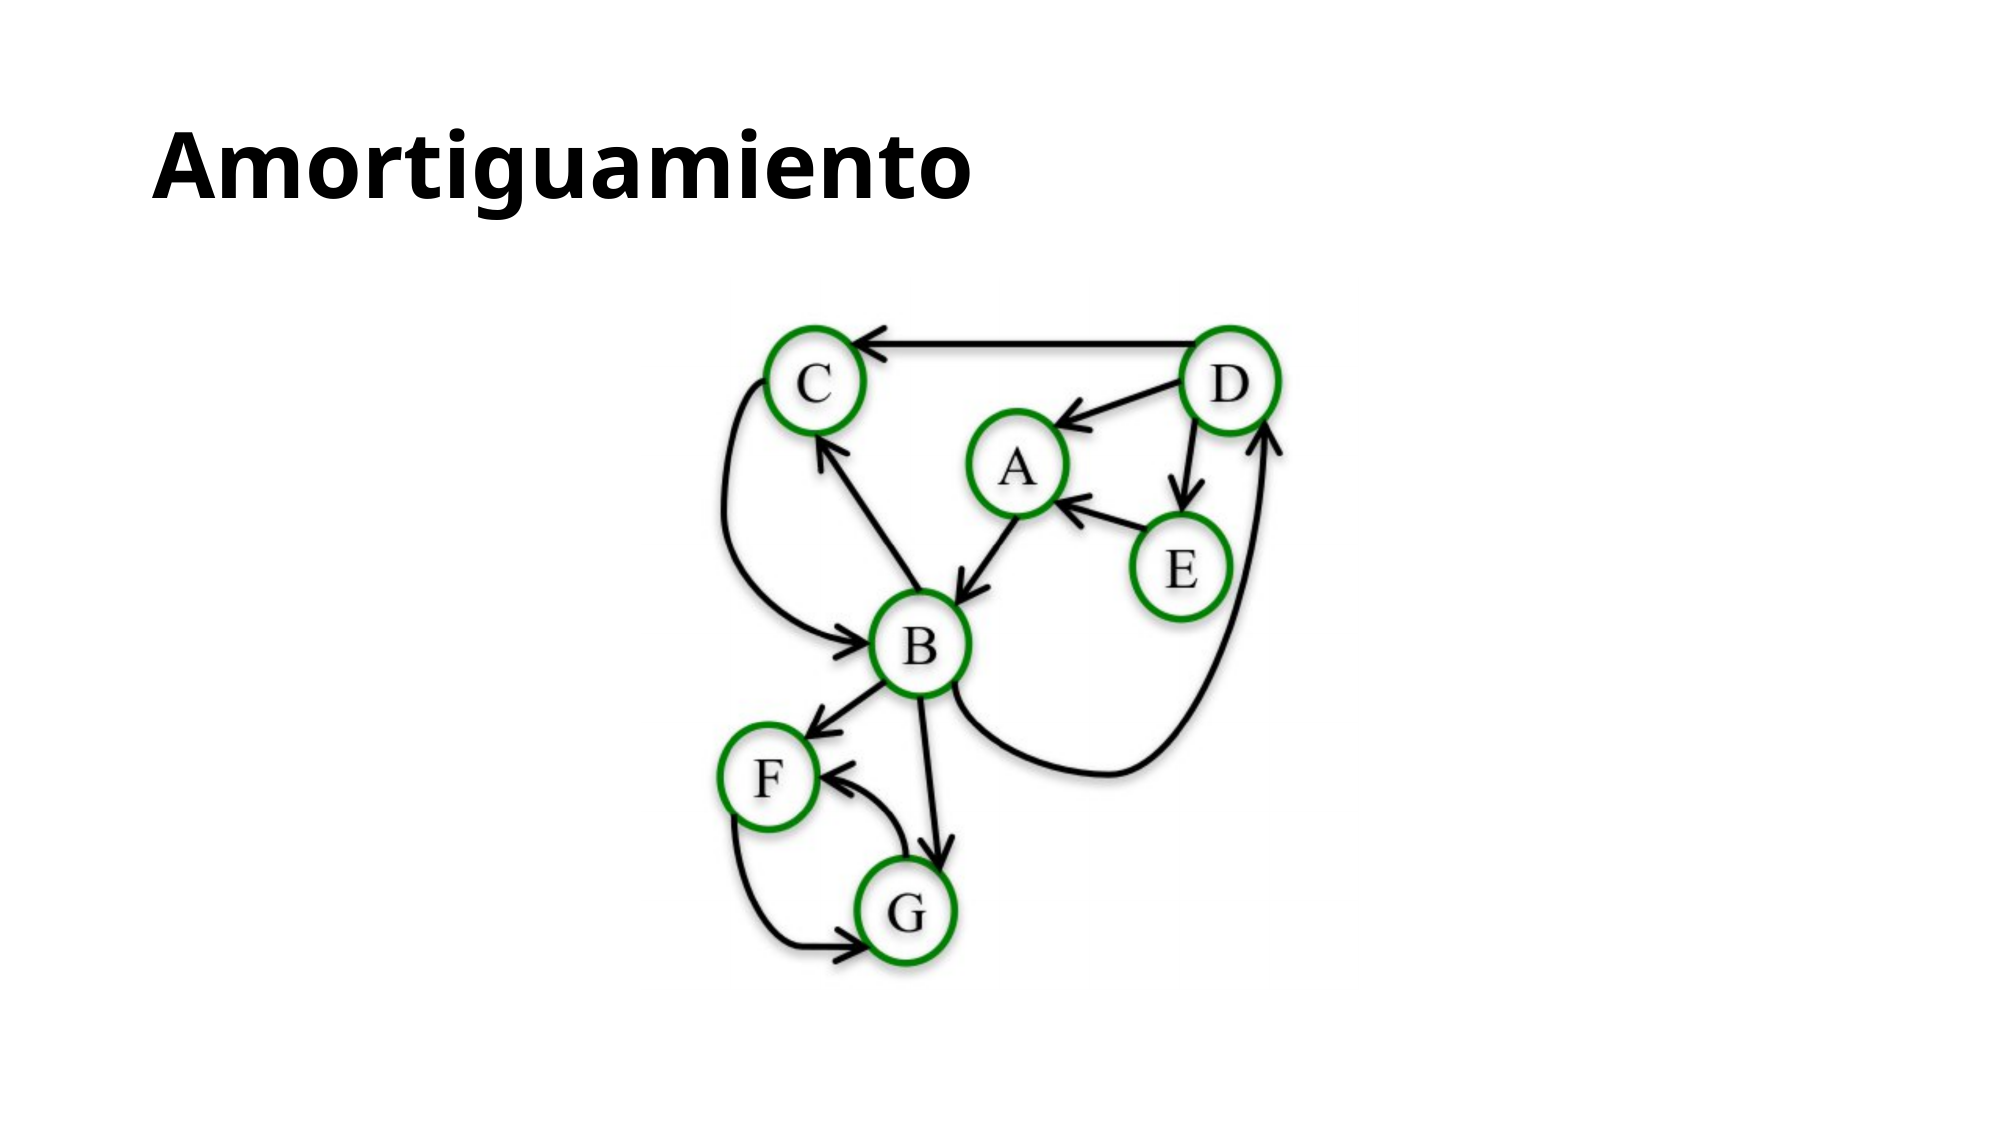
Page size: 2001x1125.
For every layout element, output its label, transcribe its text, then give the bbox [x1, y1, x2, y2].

title Amortiguamiento [137, 59, 1863, 278]
picture [641, 277, 1359, 990]
